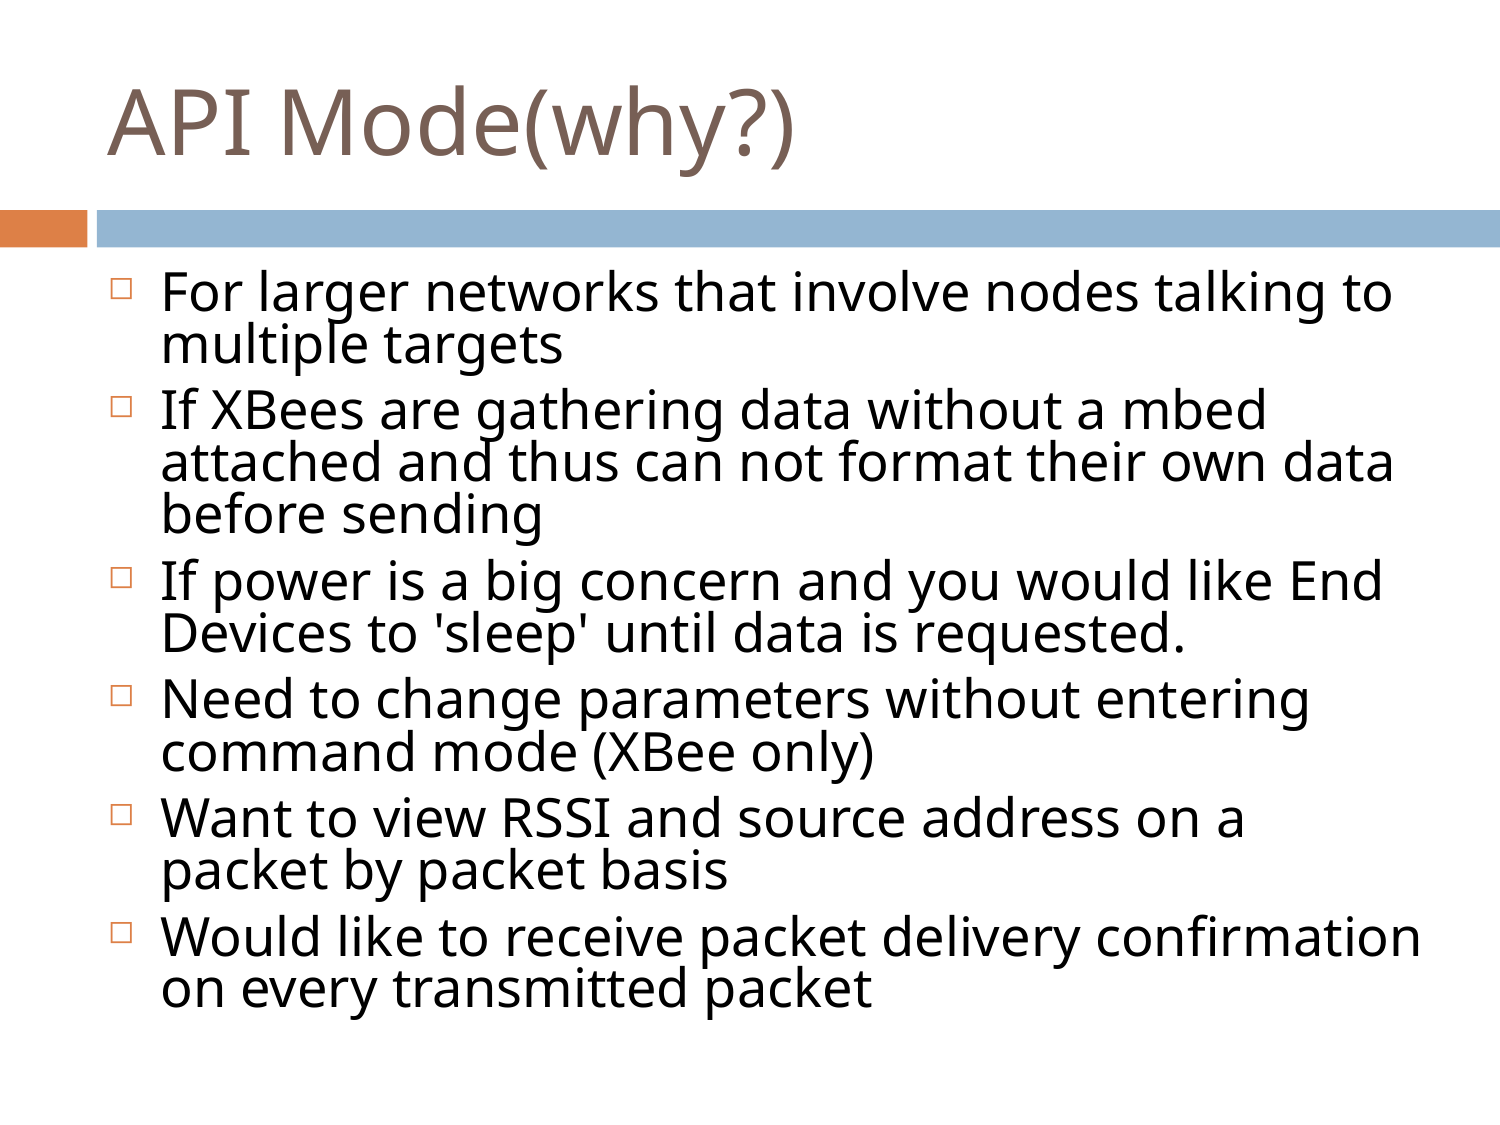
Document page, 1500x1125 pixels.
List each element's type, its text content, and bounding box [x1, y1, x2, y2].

list For larger networks that involve nodes talking to multiple targets If XBees are gathering data without a mbed attached and thus can not format their own data before sending If power is a big concern and you would like End Devices to 'sleep' until data is requested. Need to change parameters without entering command mode (XBee only) Want to view RSSI and source address on a packet by packet basis Would like to receive packet delivery confirmation on every transmitted packet [99, 261, 1439, 1001]
title API Mode(why?) [99, 36, 1439, 201]
